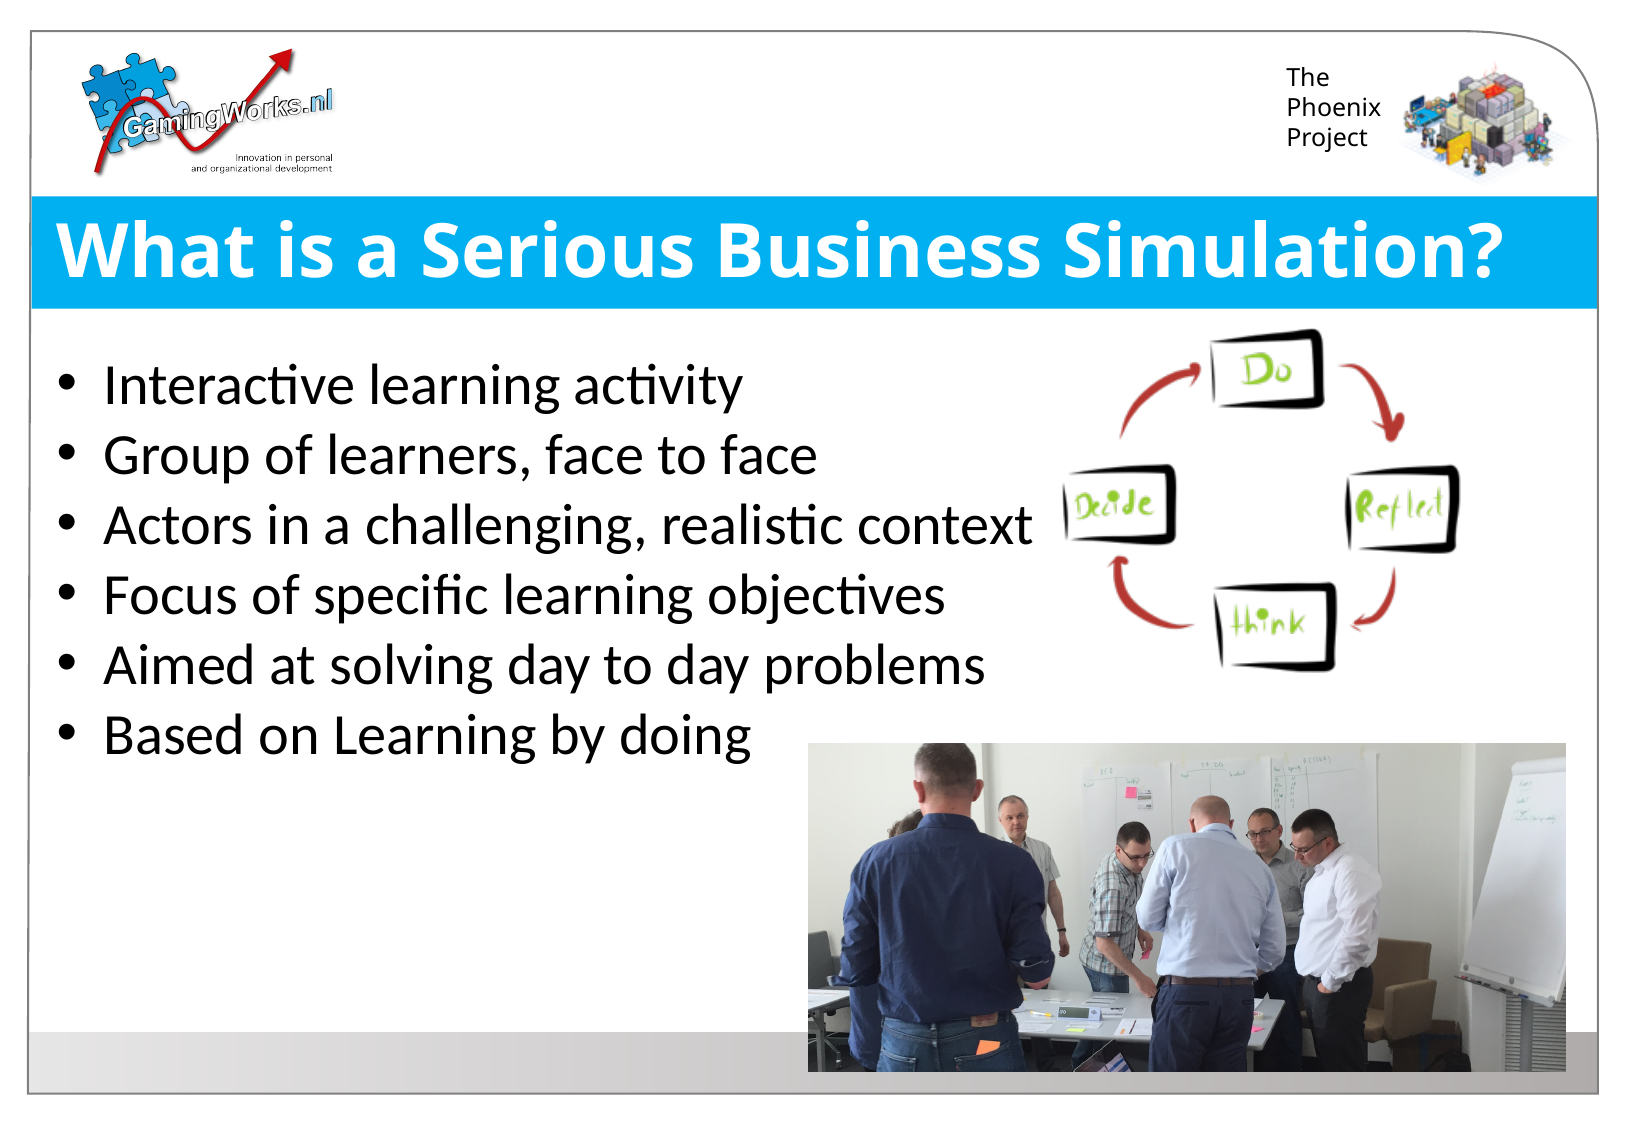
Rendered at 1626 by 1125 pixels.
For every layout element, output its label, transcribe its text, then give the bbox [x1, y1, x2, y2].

picture [359, 236, 394, 277]
picture [281, 237, 291, 276]
picture [16, 4, 419, 289]
picture [281, 221, 292, 230]
picture [182, 236, 217, 277]
picture [807, 743, 1566, 1072]
picture [225, 228, 253, 277]
text_box Interactive learning activity Group of learners, face to face Actors in a challenging, realistic context Focus of specific learning objectives Aimed at solving day to day problems Based on Learning by doing [41, 338, 1575, 984]
picture [135, 221, 172, 276]
picture [302, 236, 332, 277]
picture [1396, 59, 1575, 190]
picture [57, 224, 127, 276]
title What is a Serious Business Simulation? [41, 205, 1575, 301]
picture [1062, 328, 1461, 673]
